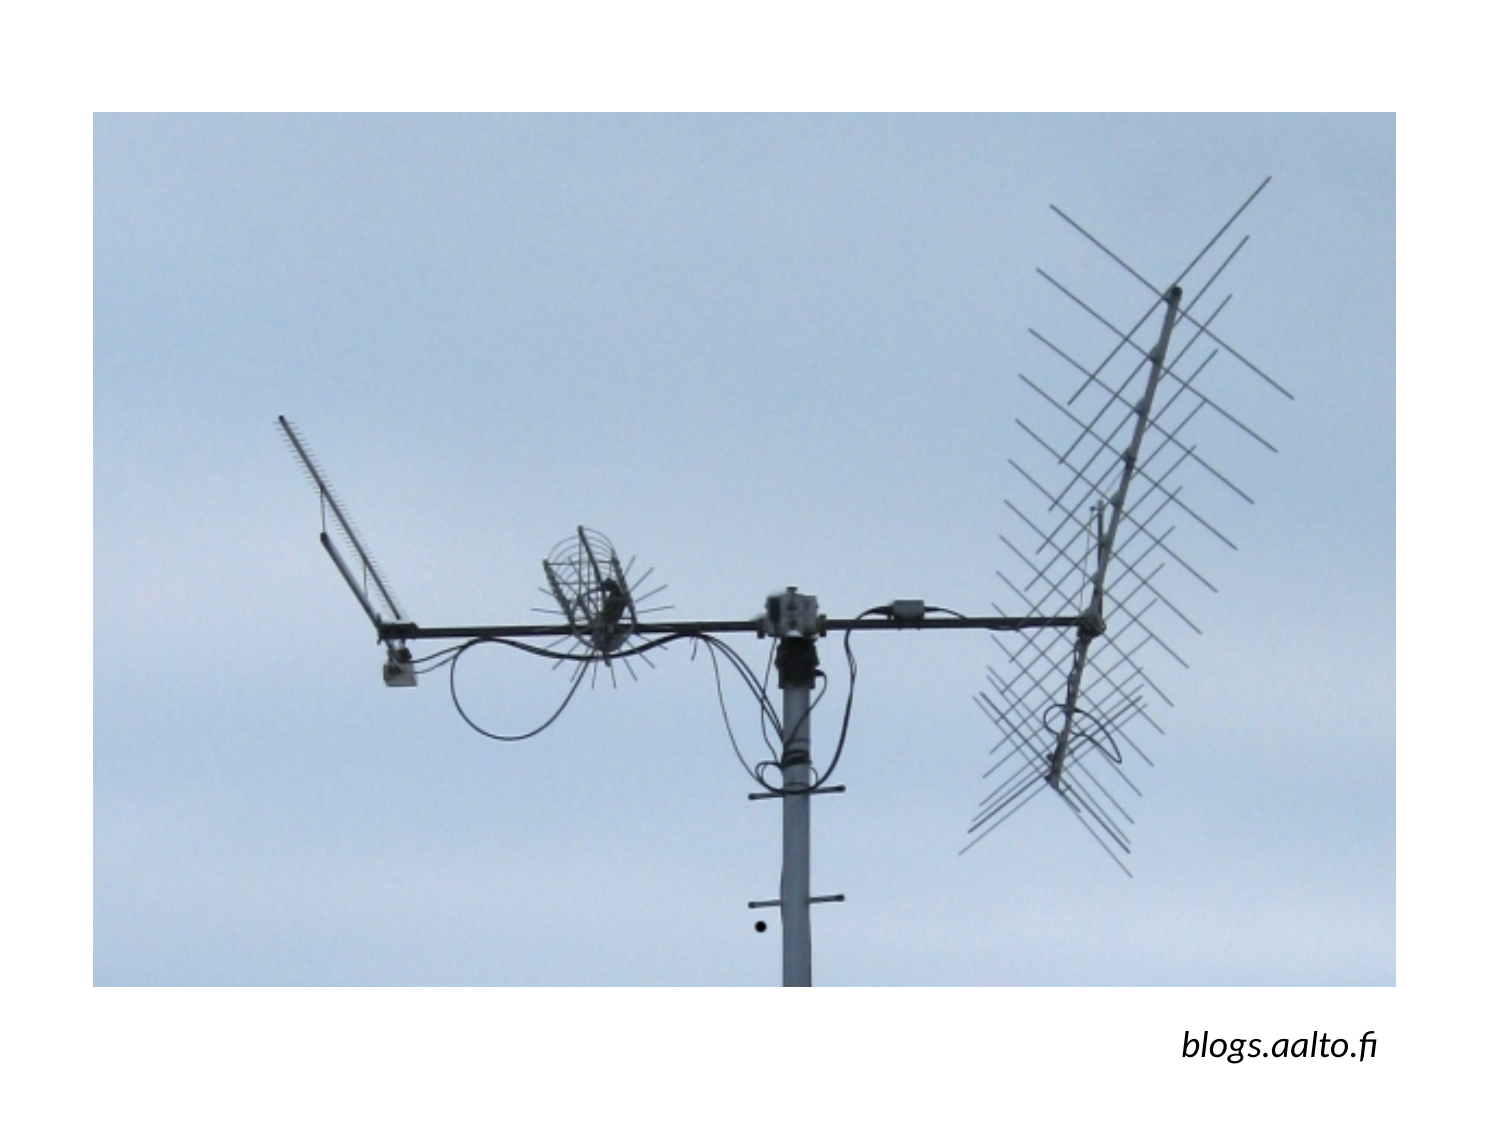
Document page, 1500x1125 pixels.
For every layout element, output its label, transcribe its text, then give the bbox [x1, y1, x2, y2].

picture [93, 112, 1396, 987]
text_box blogs.aalto.fi [1166, 1012, 1394, 1073]
